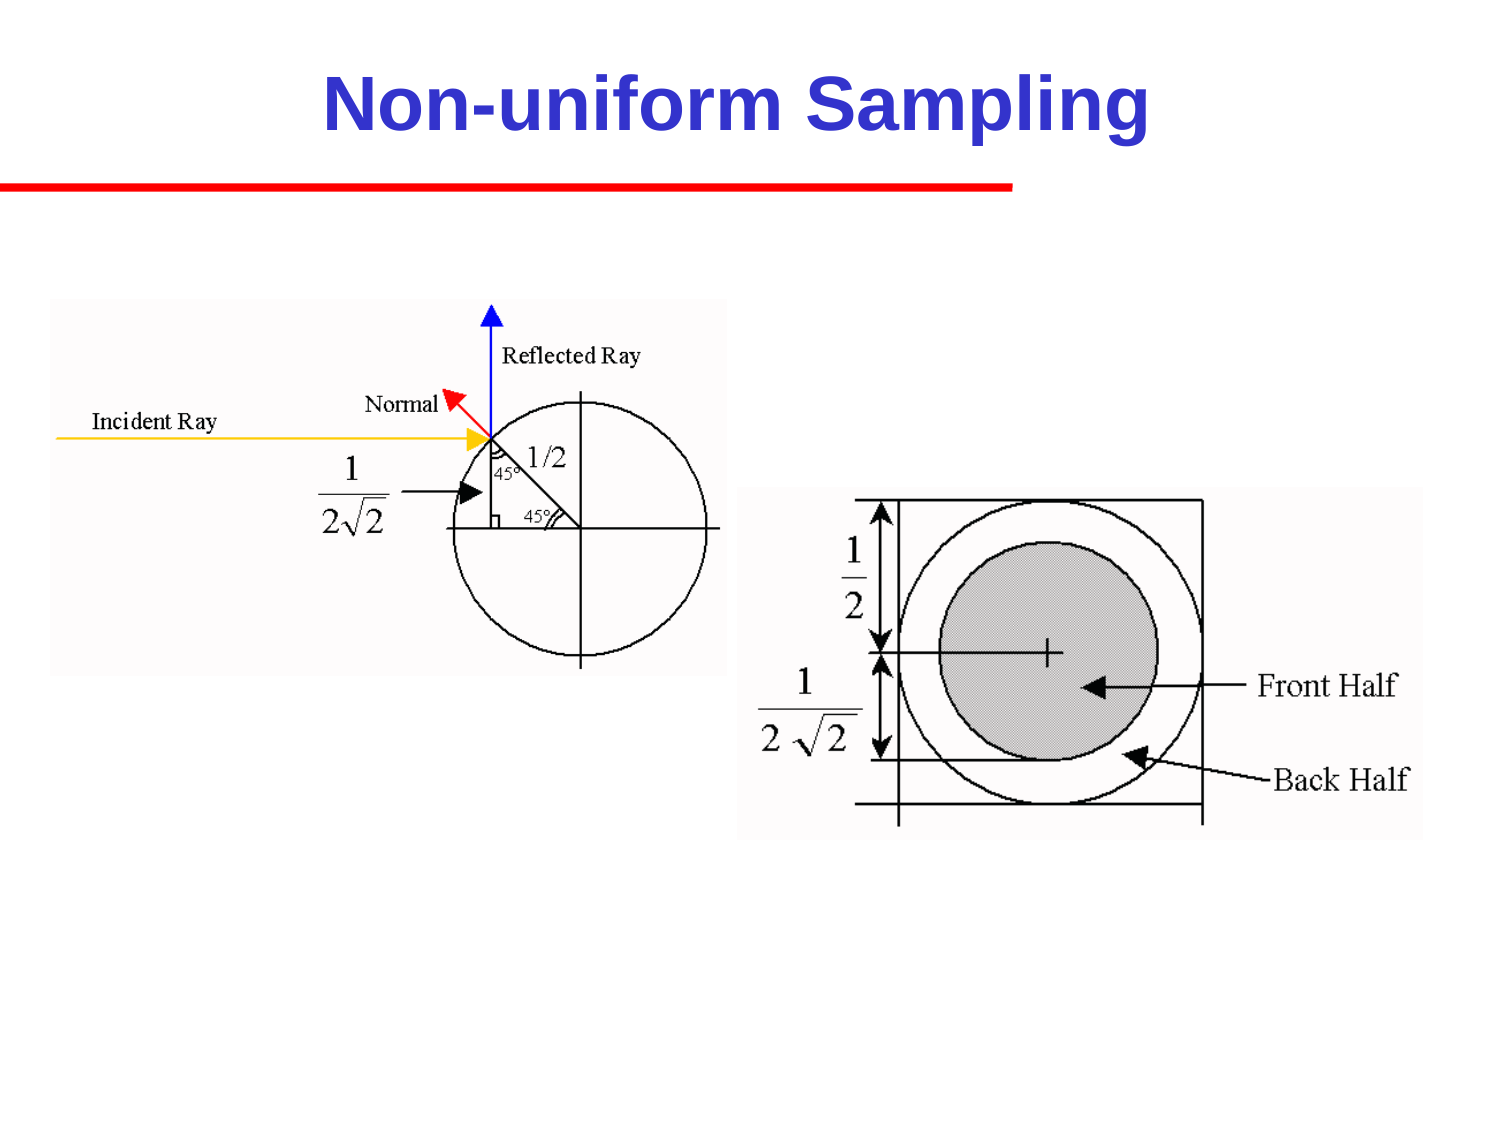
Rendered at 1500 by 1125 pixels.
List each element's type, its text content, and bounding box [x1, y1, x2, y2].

title Non-uniform Sampling [0, 12, 1475, 188]
picture [49, 299, 727, 677]
picture [737, 487, 1423, 840]
